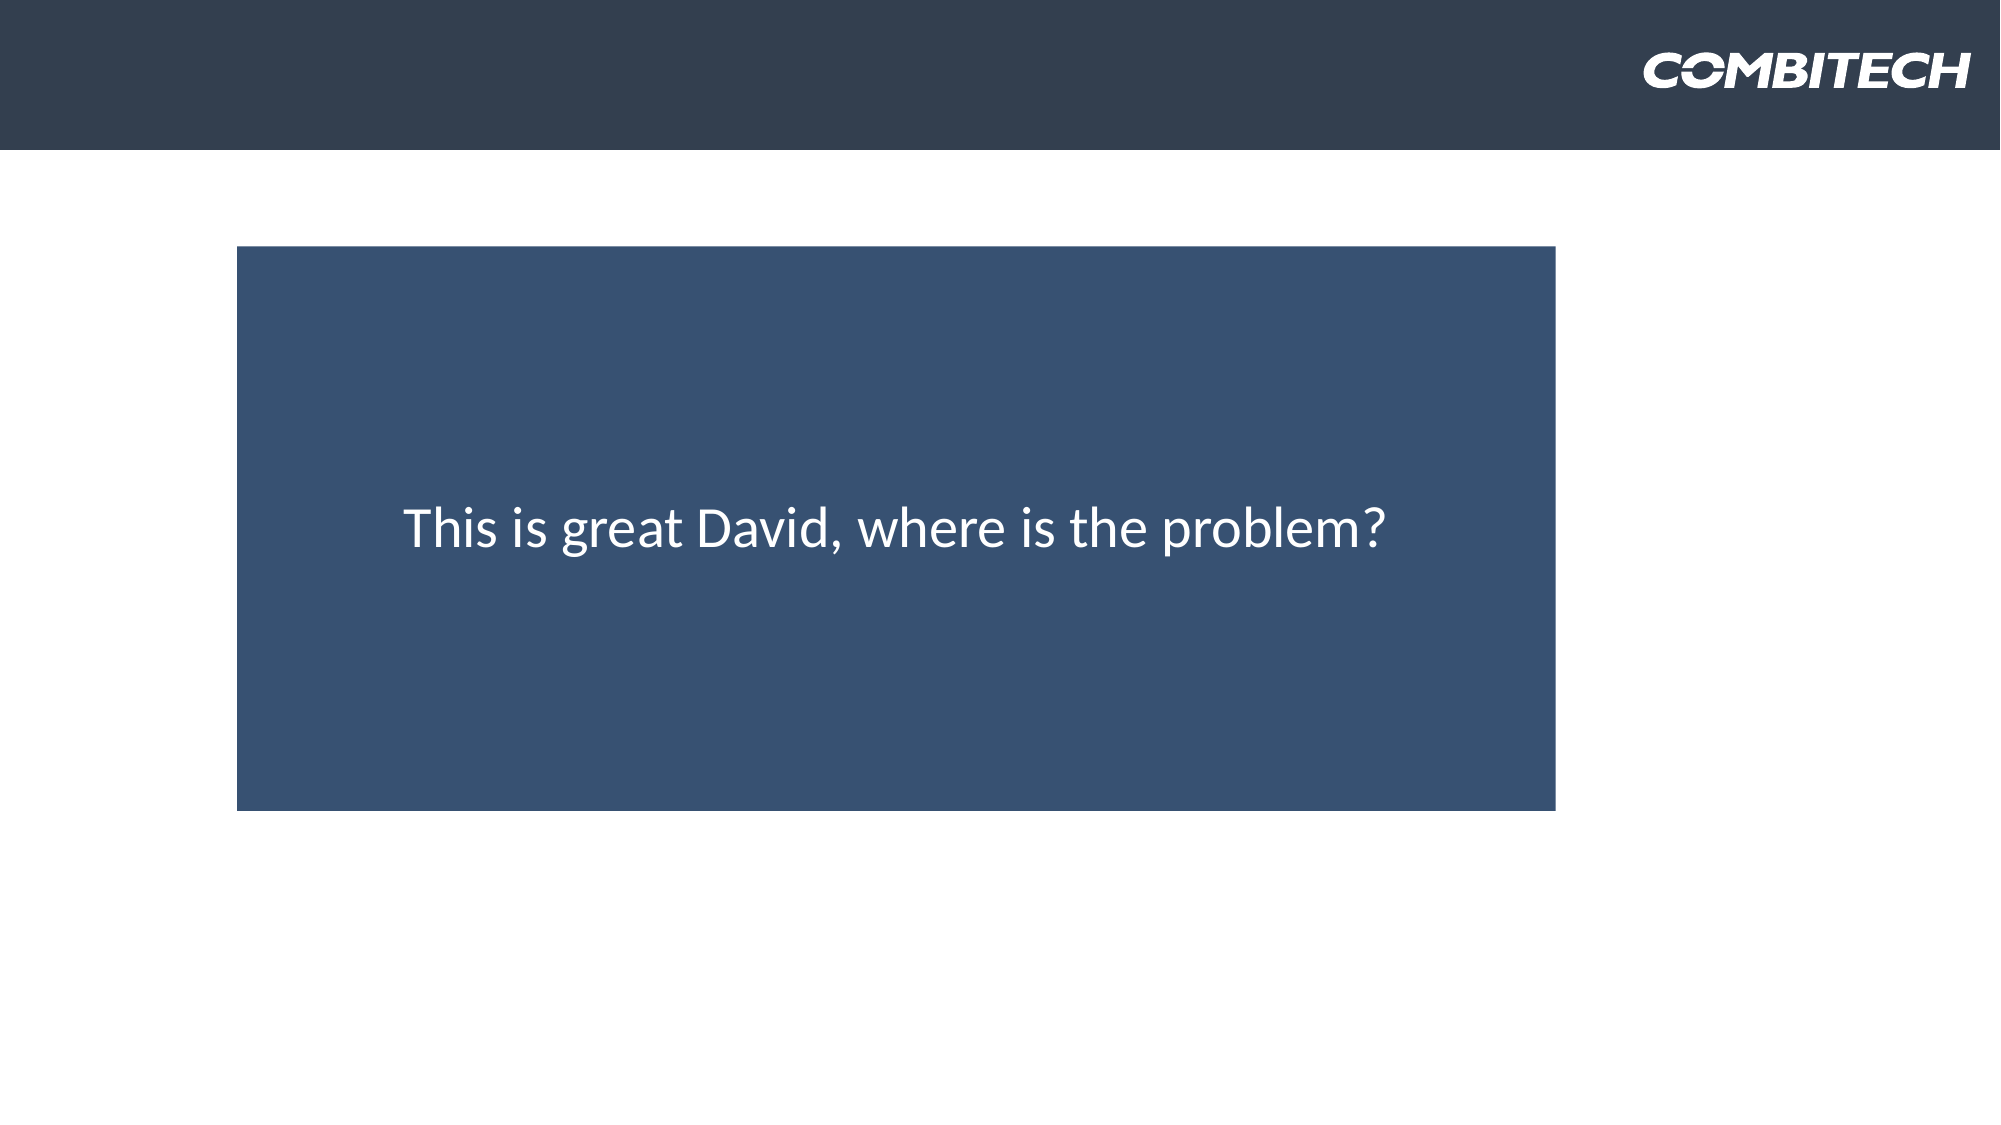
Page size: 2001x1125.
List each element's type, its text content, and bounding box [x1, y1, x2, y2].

list This is great David, where is the problem? [237, 246, 1556, 811]
